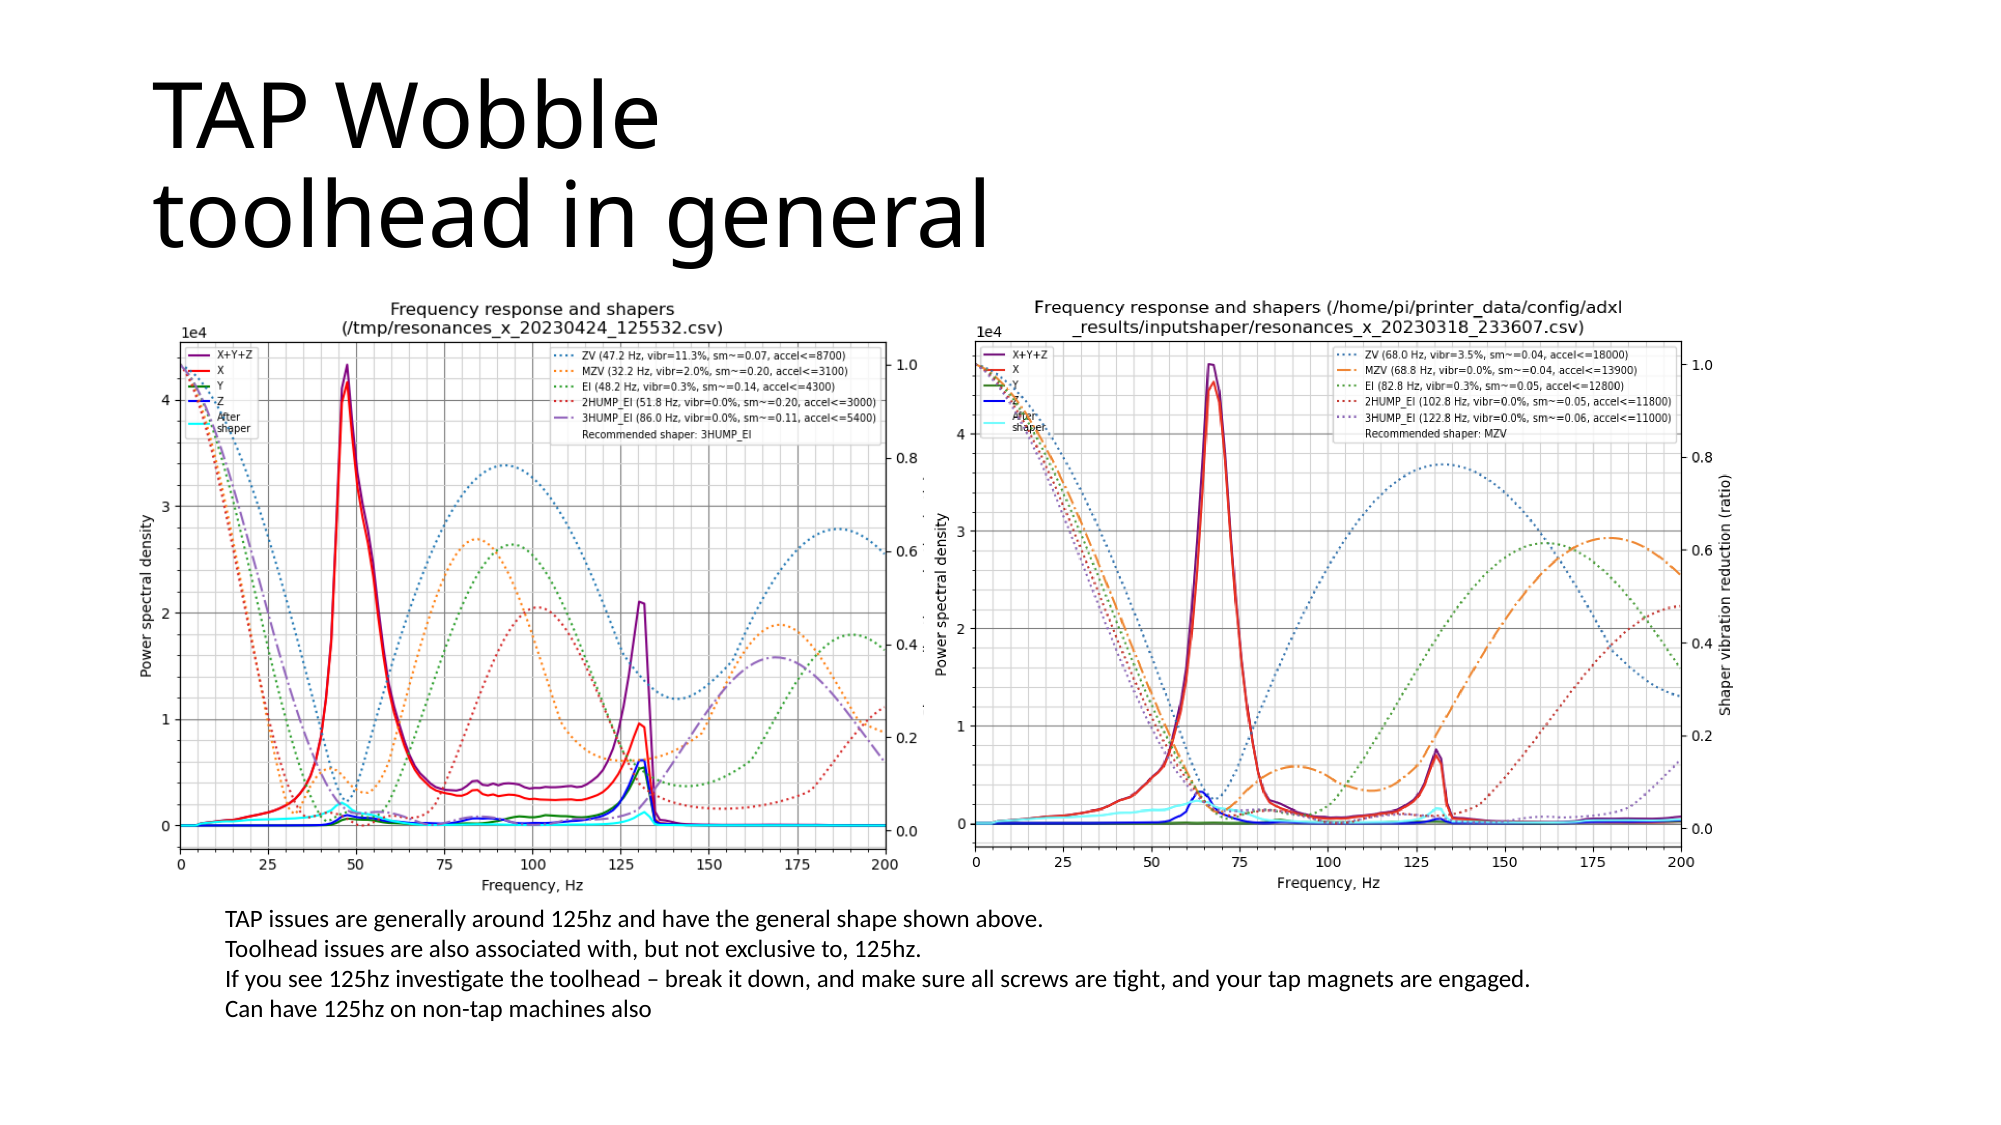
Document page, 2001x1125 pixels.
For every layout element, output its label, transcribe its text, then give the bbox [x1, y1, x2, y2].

text_box TAP issues are generally around 125hz and have the general shape shown above. Toolhead issues are also associated with, but not exclusive to, 125hz. If you see 125hz investigate the toolhead – break it down, and make sure all screws are tight, and your tap magnets are engaged. Can have 125hz on non-tap machines also [210, 898, 1698, 1030]
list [924, 287, 1743, 898]
picture [125, 287, 954, 909]
title TAP Wobble toolhead in general [137, 59, 1863, 278]
